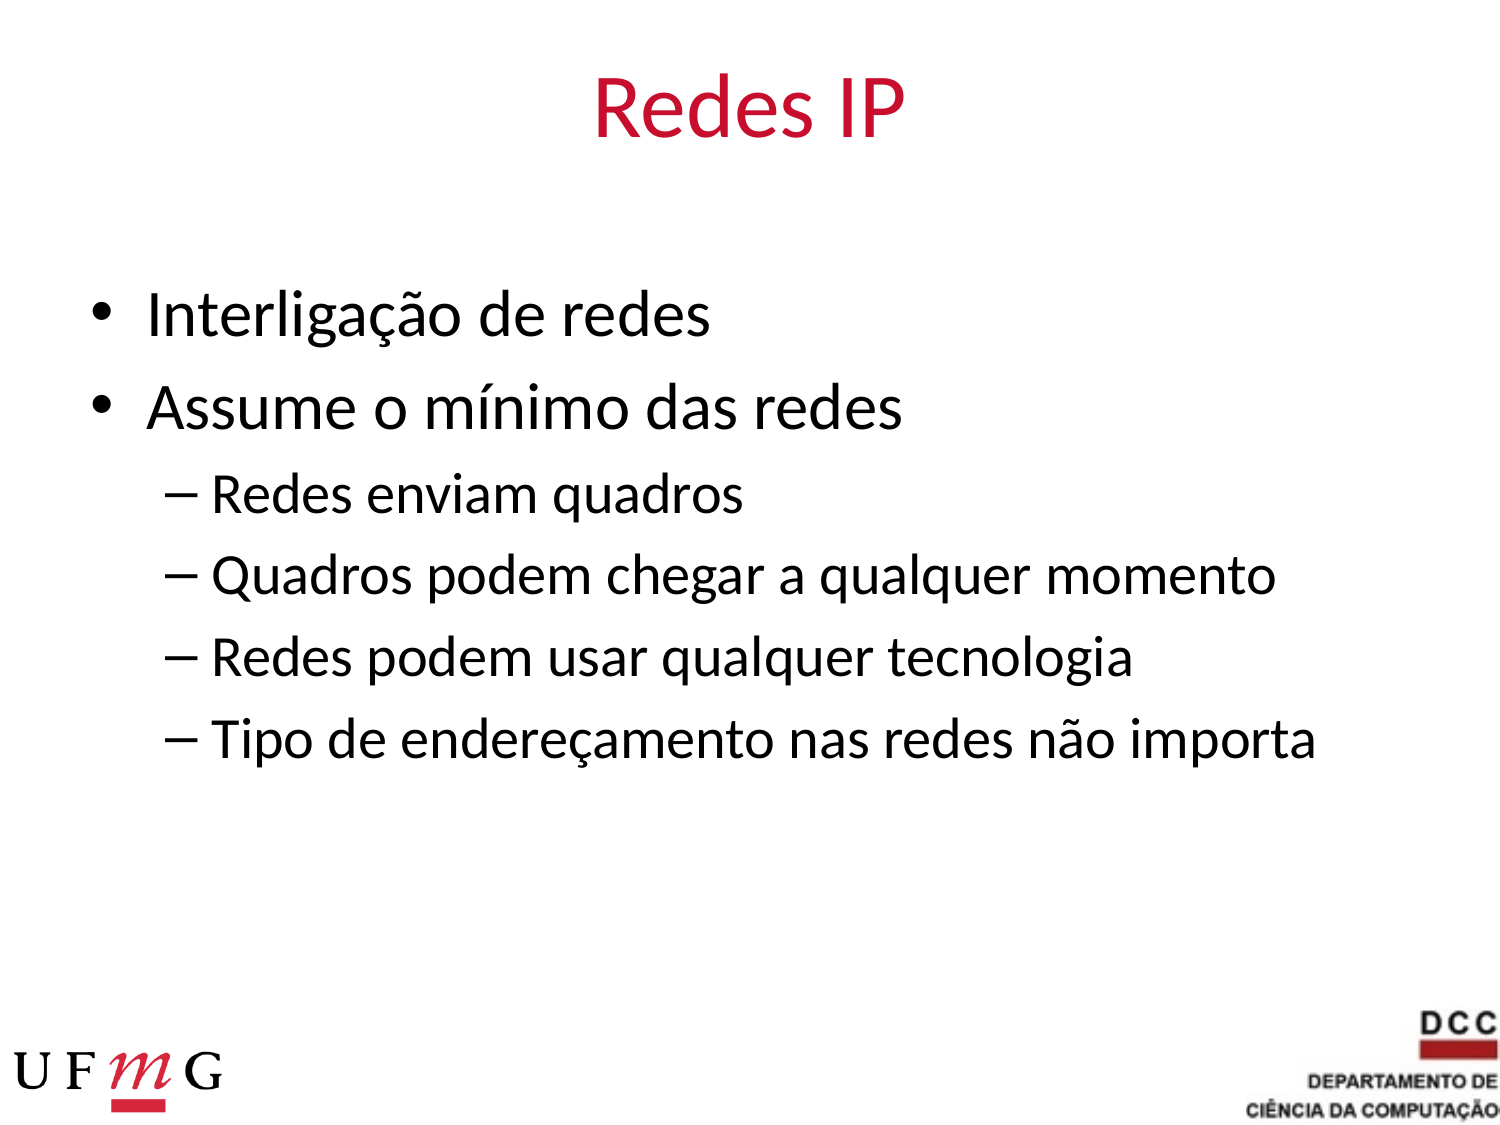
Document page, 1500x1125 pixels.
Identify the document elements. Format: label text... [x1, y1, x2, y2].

picture [1246, 1007, 1500, 1125]
title Redes IP [75, 7, 1425, 195]
picture [5, 1034, 231, 1123]
list Interligação de redes Assume o mínimo das redes Redes enviam quadros Quadros podem chegar a qualquer momento Redes podem usar qualquer tecnologia Tipo de endereçamento nas redes não importa [75, 262, 1425, 1005]
